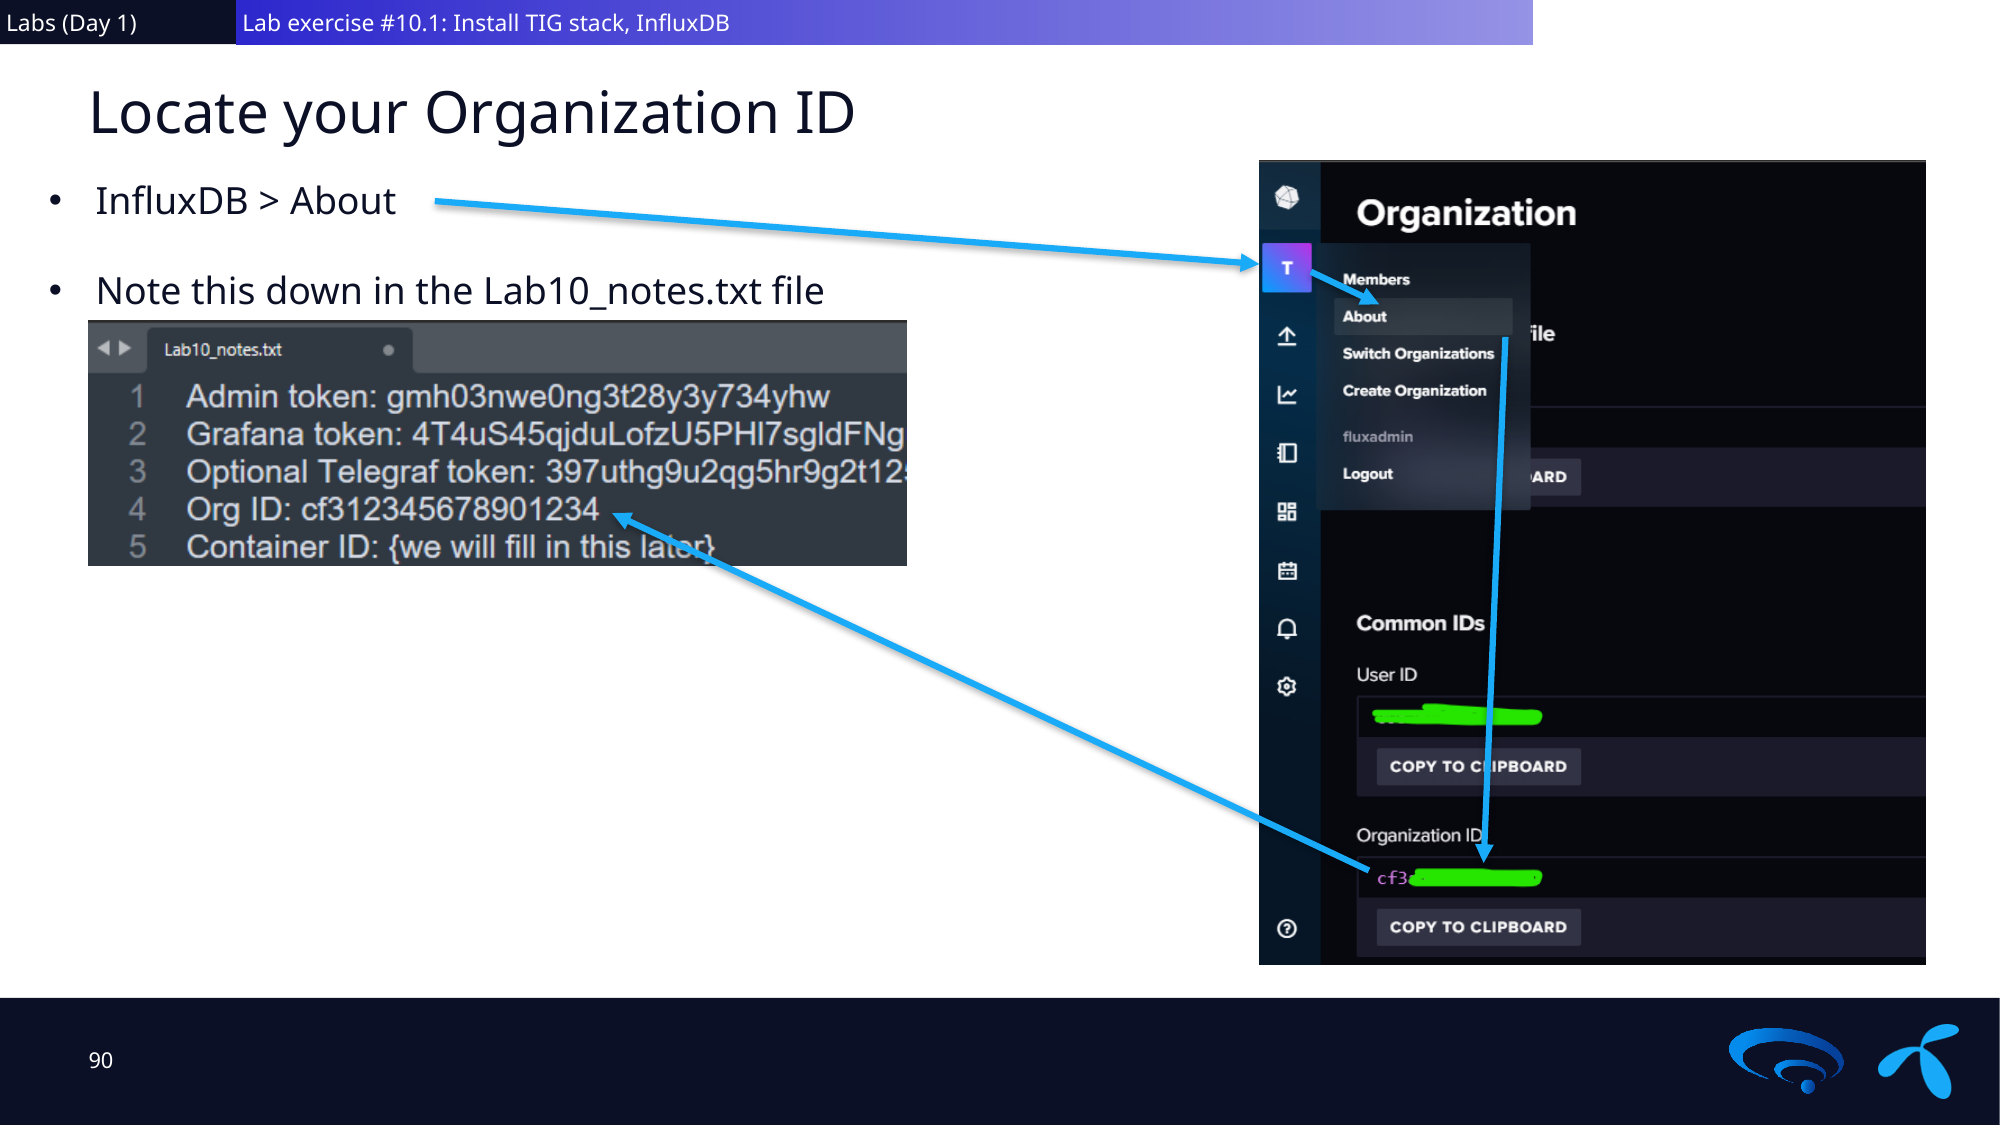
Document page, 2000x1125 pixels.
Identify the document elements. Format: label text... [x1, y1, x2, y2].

text_box InfluxDB > About Note this down in the Lab10_notes.txt file [33, 169, 1254, 320]
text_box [1483, 336, 1506, 864]
picture [1652, 1002, 1959, 1119]
picture [1259, 160, 1926, 965]
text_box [1310, 271, 1380, 305]
slide_number 90 [88, 1024, 237, 1099]
footer Labs (Day 1) [0, 0, 236, 45]
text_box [611, 512, 1370, 871]
picture [87, 320, 907, 567]
text_box Lab exercise #10.1: Install TIG stack, InfluxDB [236, 0, 1533, 45]
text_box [434, 200, 1260, 265]
title Locate your Organization ID [88, 70, 1911, 160]
